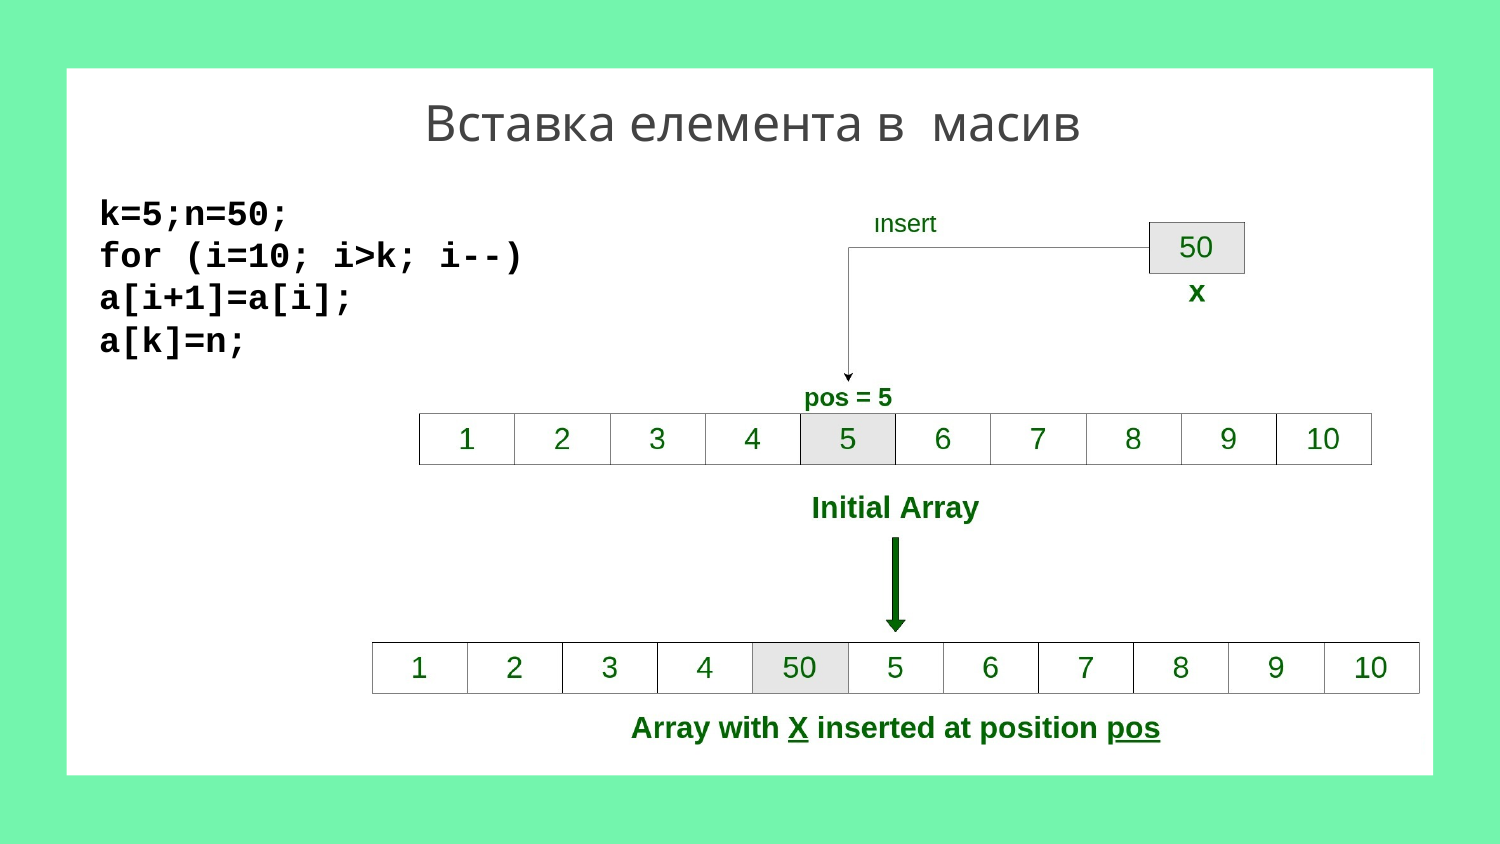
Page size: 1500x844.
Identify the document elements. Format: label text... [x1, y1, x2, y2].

picture [349, 216, 1426, 759]
text_box k=5;n=50; for (i=10; i>k; i--) a[i+1]=a[i]; a[k]=n; [84, 174, 1012, 333]
title Вставка елемента в масив [128, 101, 1379, 167]
